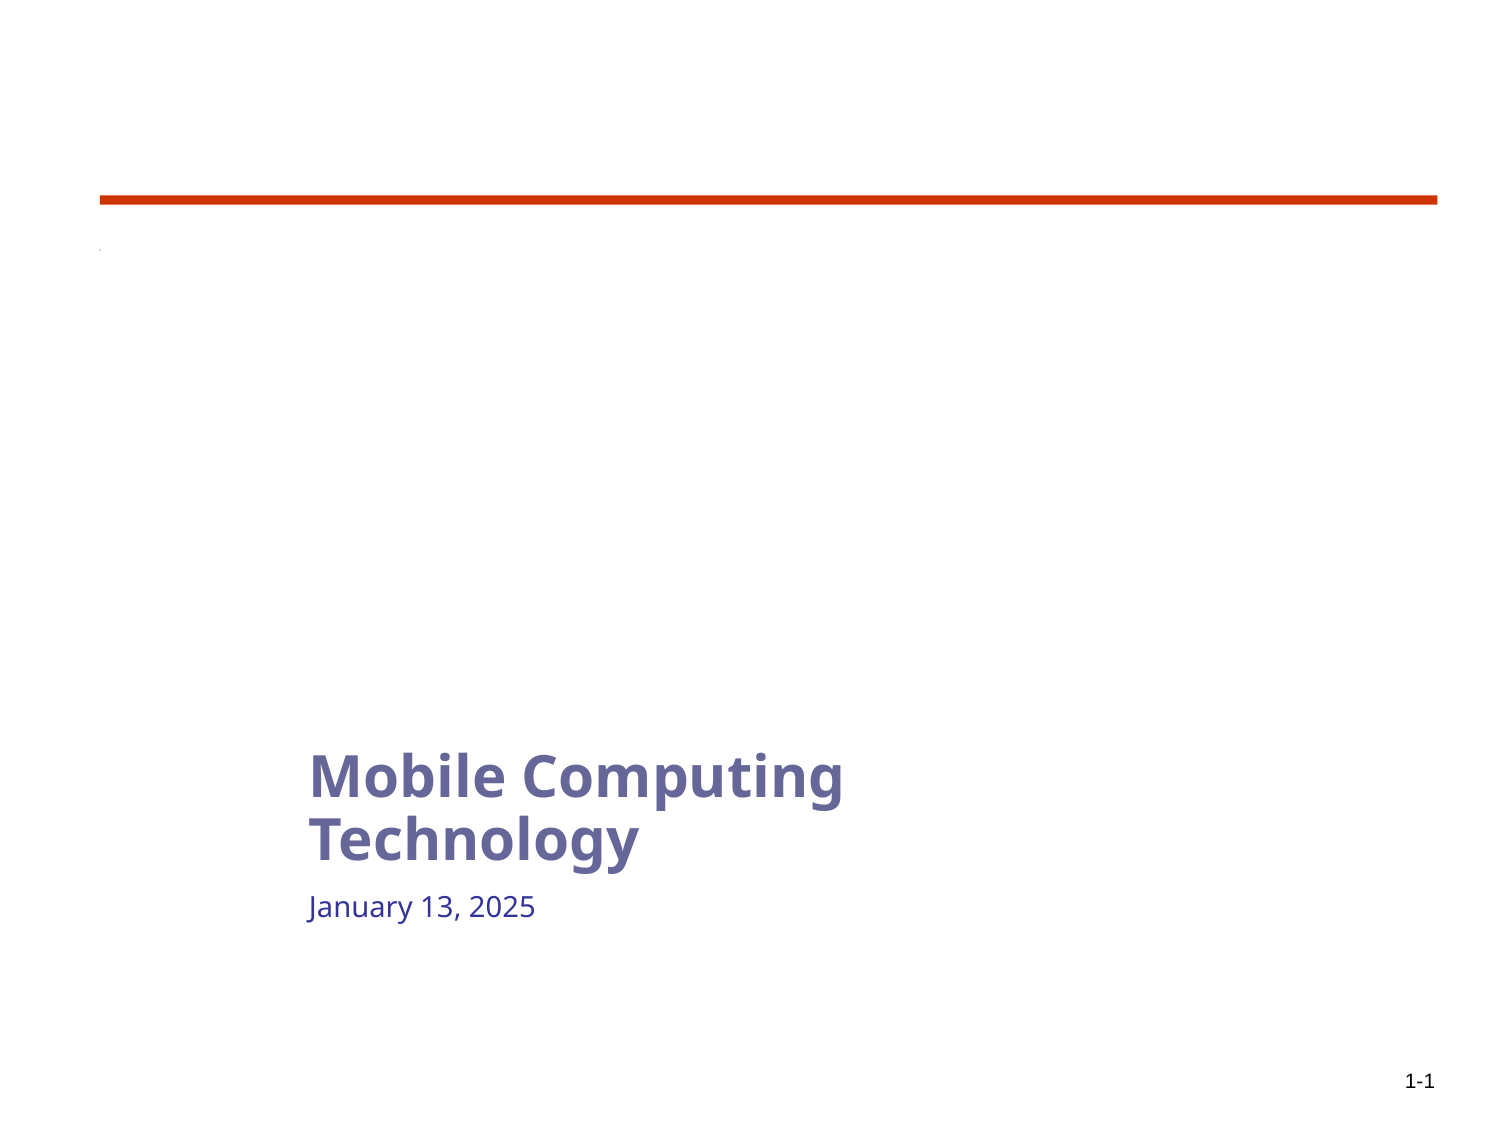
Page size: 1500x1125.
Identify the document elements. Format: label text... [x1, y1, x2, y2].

slide_number 1-1 [1137, 1024, 1451, 1101]
title Mobile Computing Technology [294, 774, 1194, 880]
list January 13, 2025 [294, 880, 1194, 1013]
